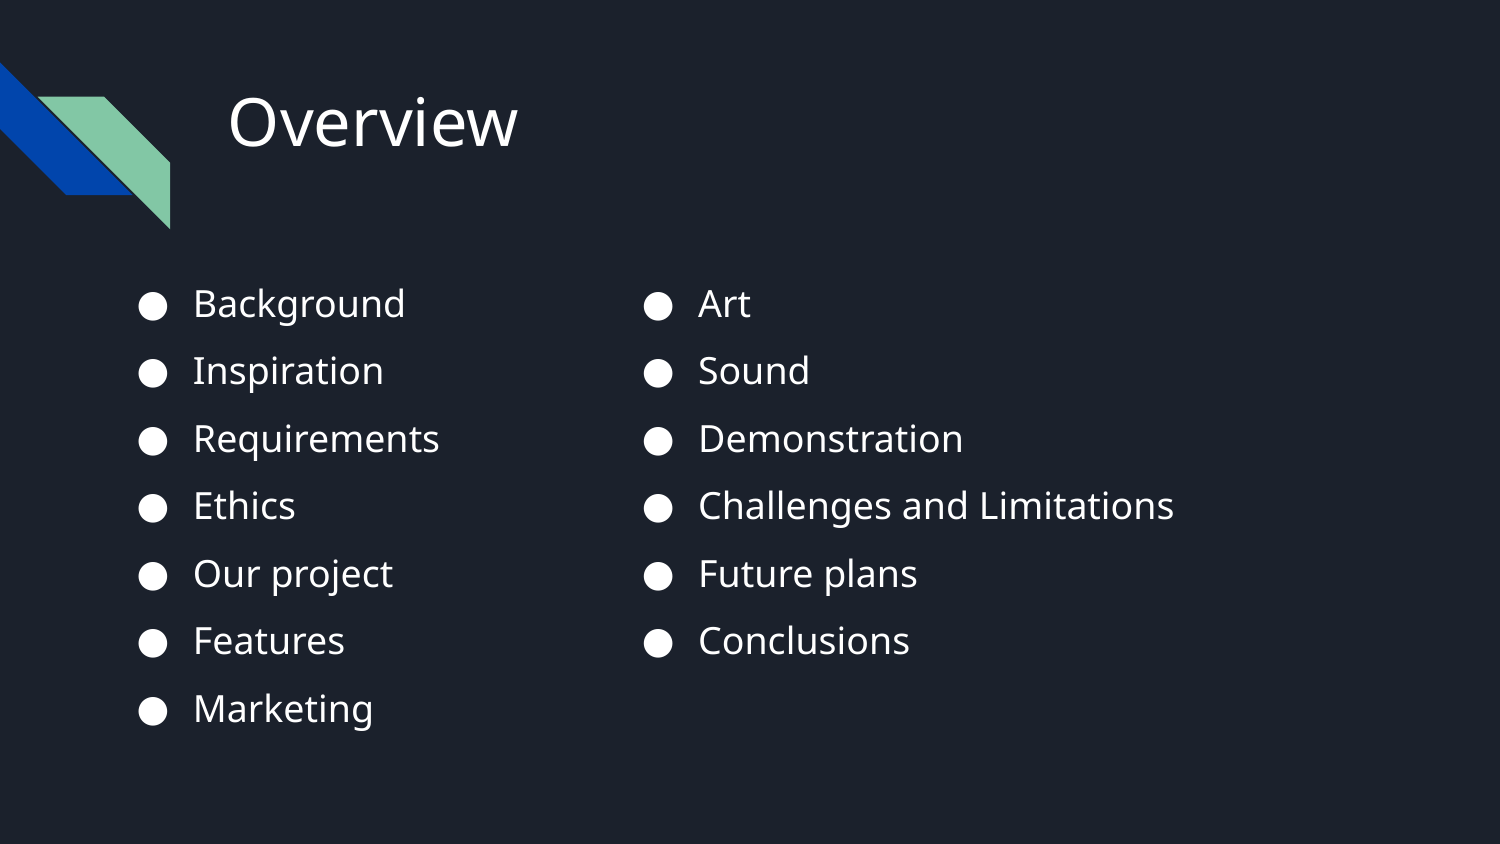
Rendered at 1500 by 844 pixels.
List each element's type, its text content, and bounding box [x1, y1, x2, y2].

text_box Art Sound Demonstration Challenges and Limitations Future plans Conclusions [608, 242, 1368, 740]
list Background Inspiration Requirements Ethics Our project Features Marketing [102, 242, 608, 641]
title Overview [212, 64, 1368, 215]
